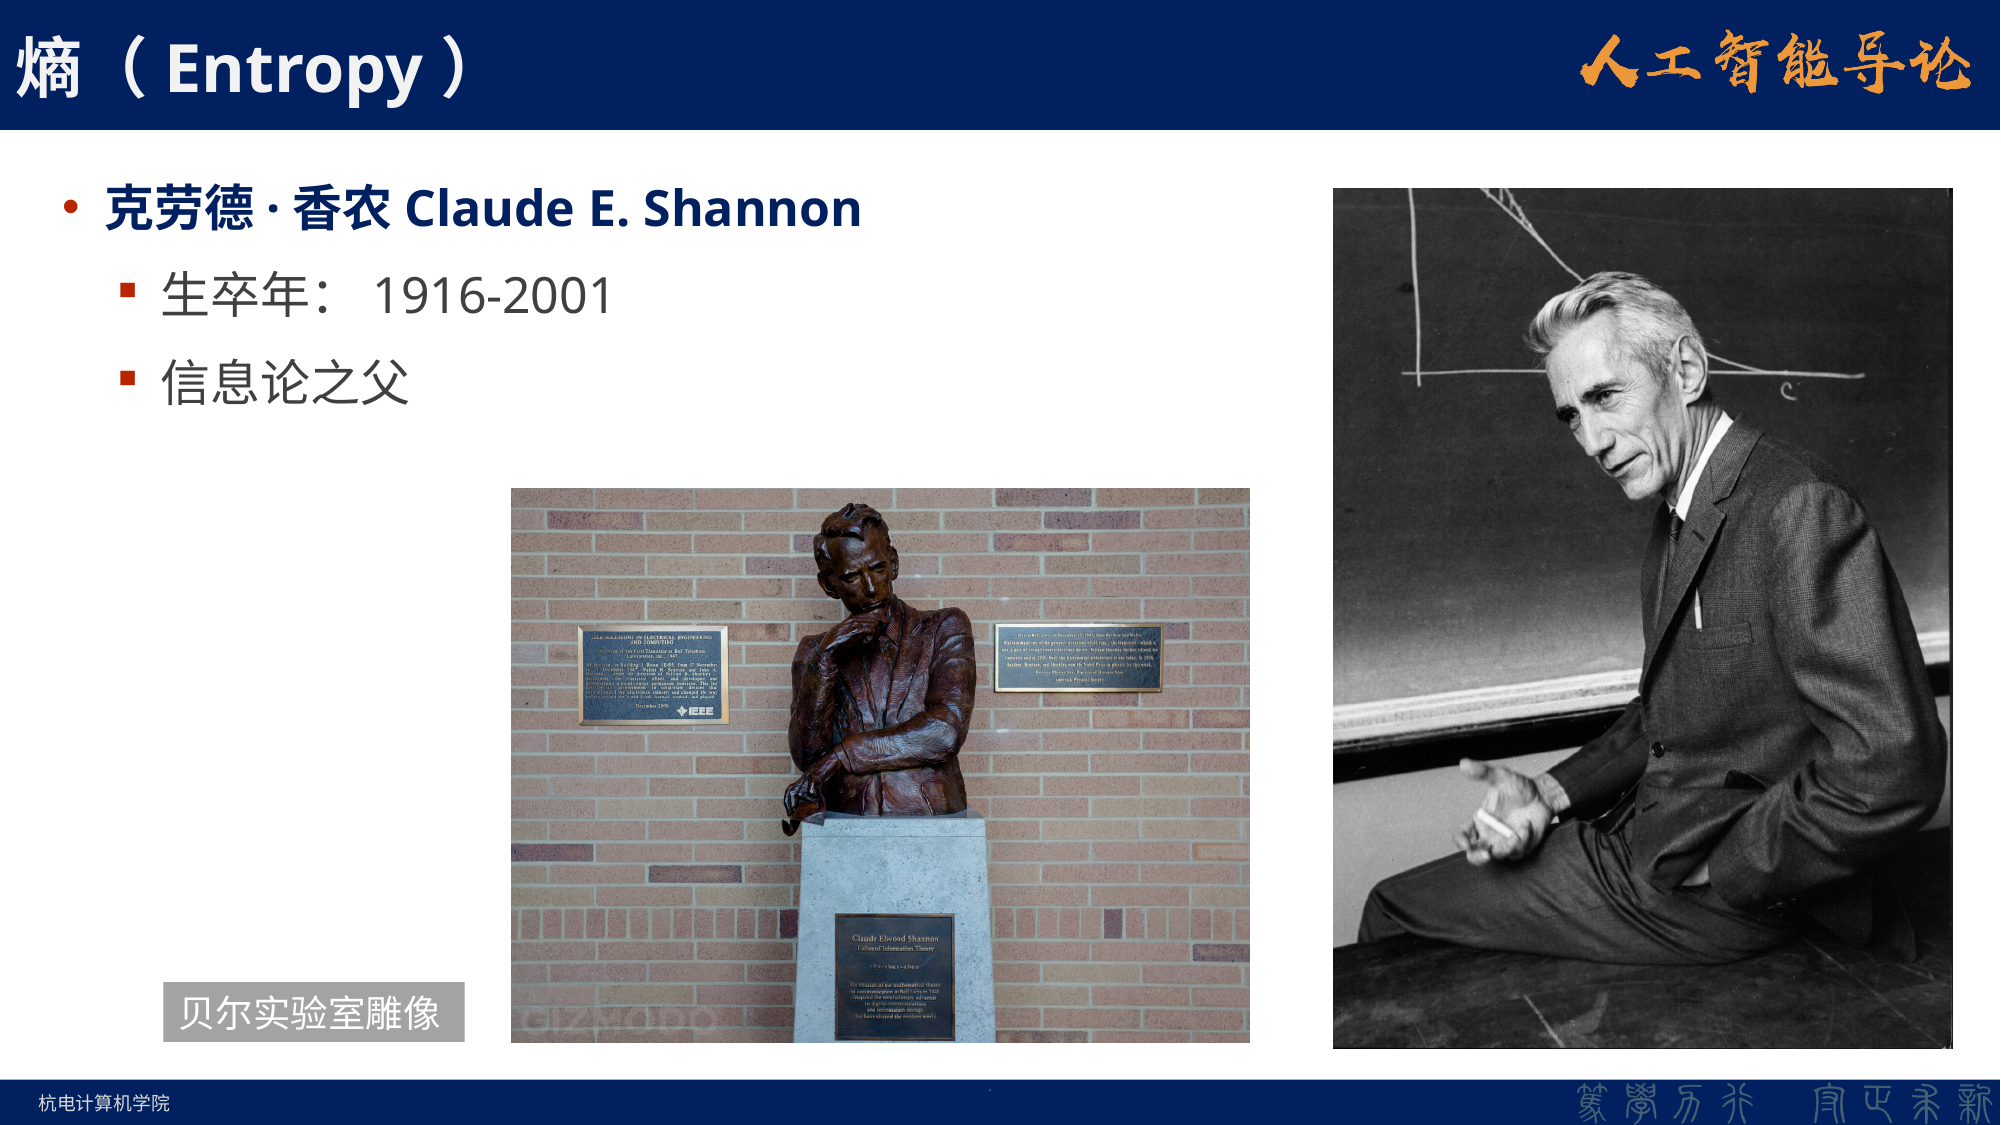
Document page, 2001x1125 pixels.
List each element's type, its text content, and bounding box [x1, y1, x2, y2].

title 熵（Entropy） [0, 9, 2000, 122]
picture [1333, 188, 1954, 1050]
picture [511, 488, 1251, 1043]
list 克劳德·香农Claude E. Shannon 生卒年：1916-2001 信息论之父 [46, 160, 1954, 1059]
text_box 贝尔实验室雕像 [163, 982, 465, 1042]
